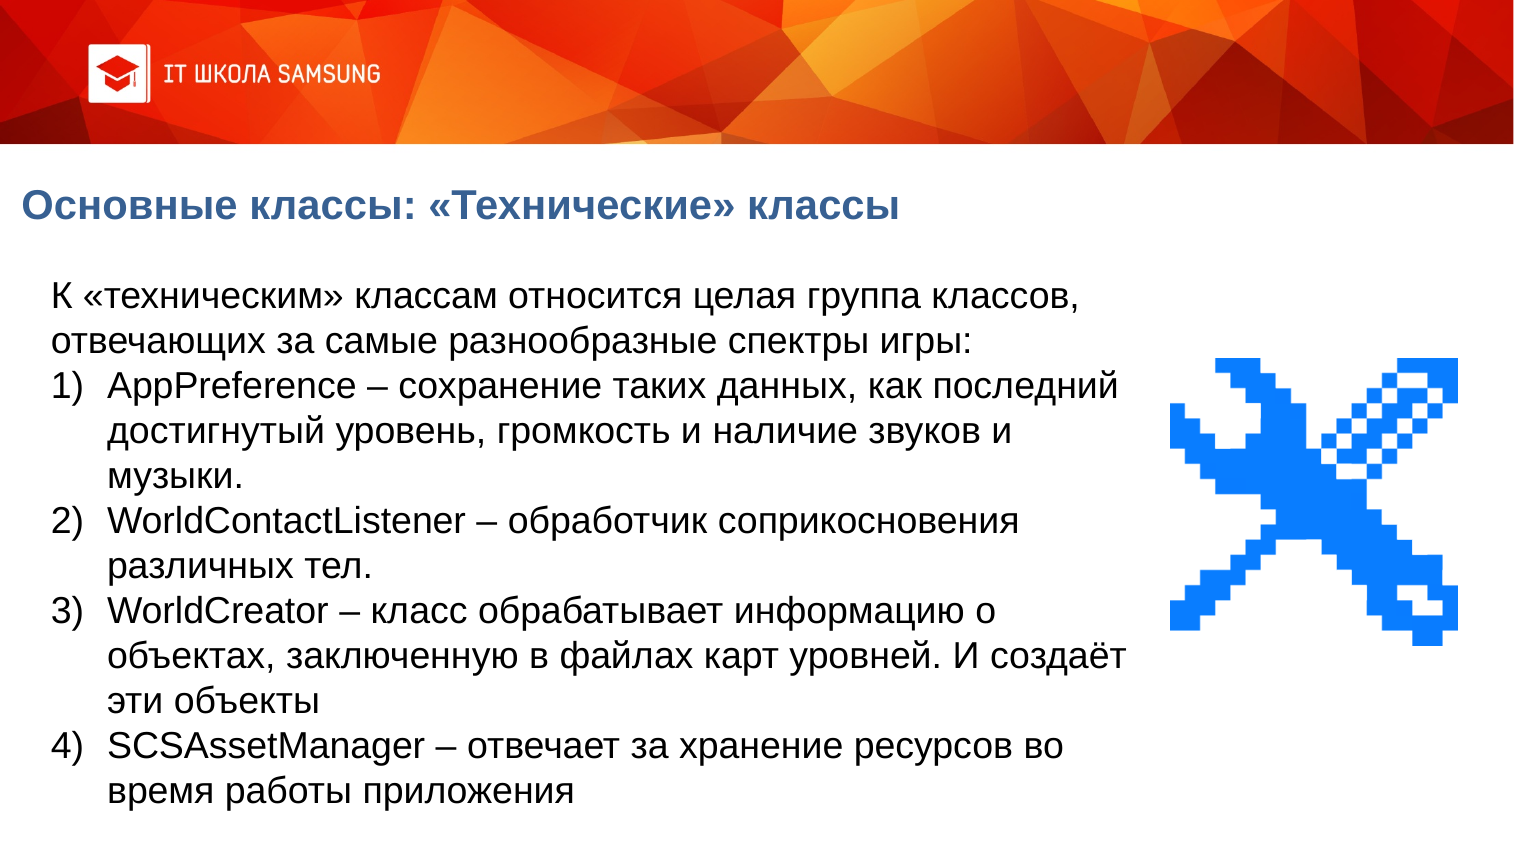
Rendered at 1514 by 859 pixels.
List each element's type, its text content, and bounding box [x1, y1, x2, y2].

text_box К «техническим» классам относится целая группа классов, отвечающих за самые разнообразные спектры игры: AppPreference – сохранение таких данных, как последний достигнутый уровень, громкость и наличие звуков и музыки. WorldContactListener – обработчик соприкосновения различных тел. WorldCreator – класс обрабатывает информацию о объектах, заключенную в файлах карт уровней. И создаёт эти объекты SCSAssetManager – отвечает за хранение ресурсов во время работы приложения [36, 263, 1147, 859]
text_box Основные классы: «Технические» классы [0, 145, 922, 236]
picture [0, 0, 1514, 859]
